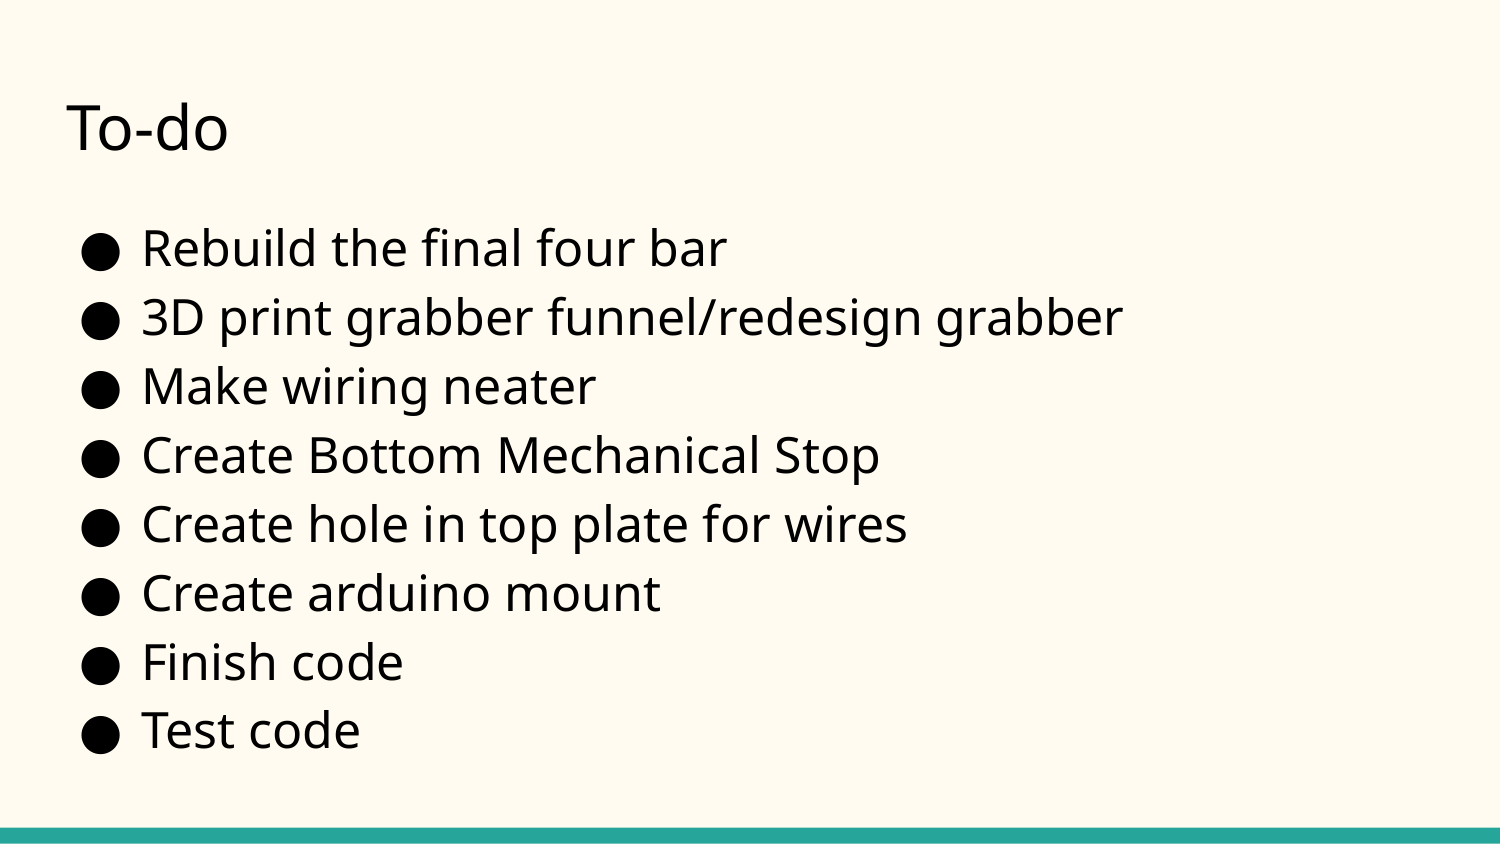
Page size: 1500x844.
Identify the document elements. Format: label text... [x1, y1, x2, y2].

title To-do [51, 72, 1449, 174]
list Rebuild the final four bar 3D print grabber funnel/redesign grabber Make wiring neater Create Bottom Mechanical Stop Create hole in top plate for wires Create arduino mount Finish code Test code [51, 192, 1449, 750]
